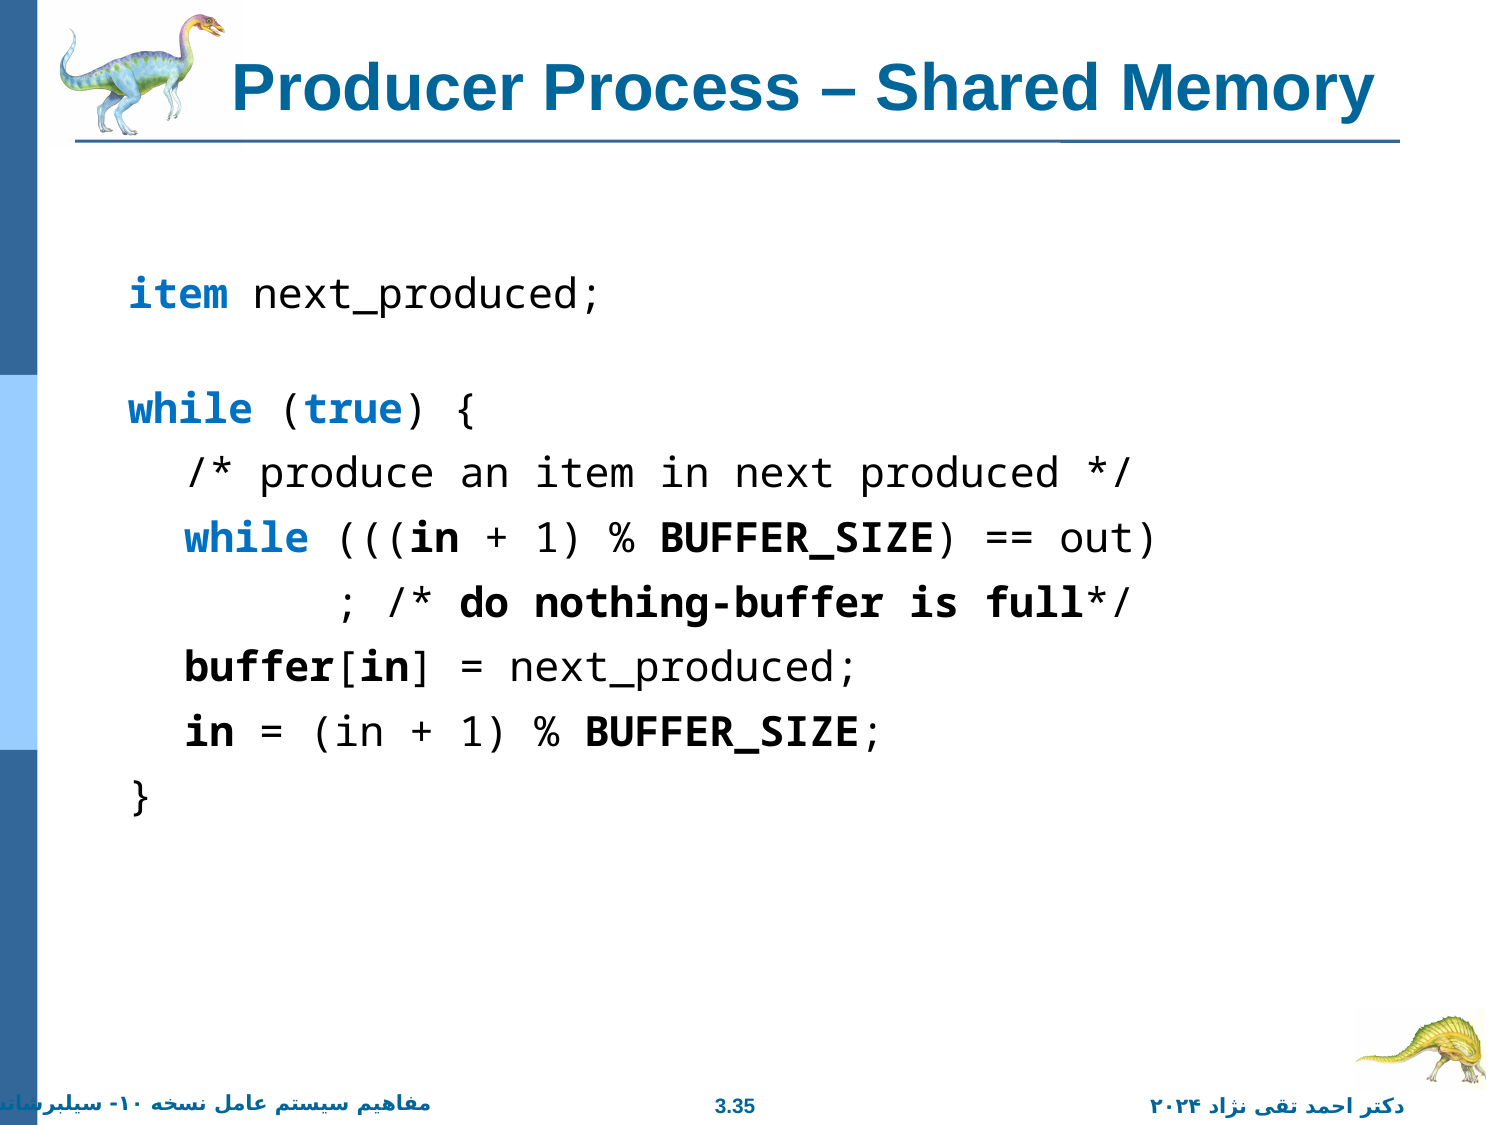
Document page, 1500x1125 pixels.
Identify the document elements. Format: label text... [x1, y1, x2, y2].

picture [46, 0, 243, 149]
picture [1354, 1008, 1486, 1090]
title Producer Process – Shared Memory [183, 36, 1425, 131]
list item next_produced; while (true) { /* produce an item in next produced */ while (((in + 1) % BUFFER_SIZE) == out) ; /* do nothing-buffer is full*/ buffer[in] = next_produced; in = (in + 1) % BUFFER_SIZE; } [113, 194, 1252, 931]
